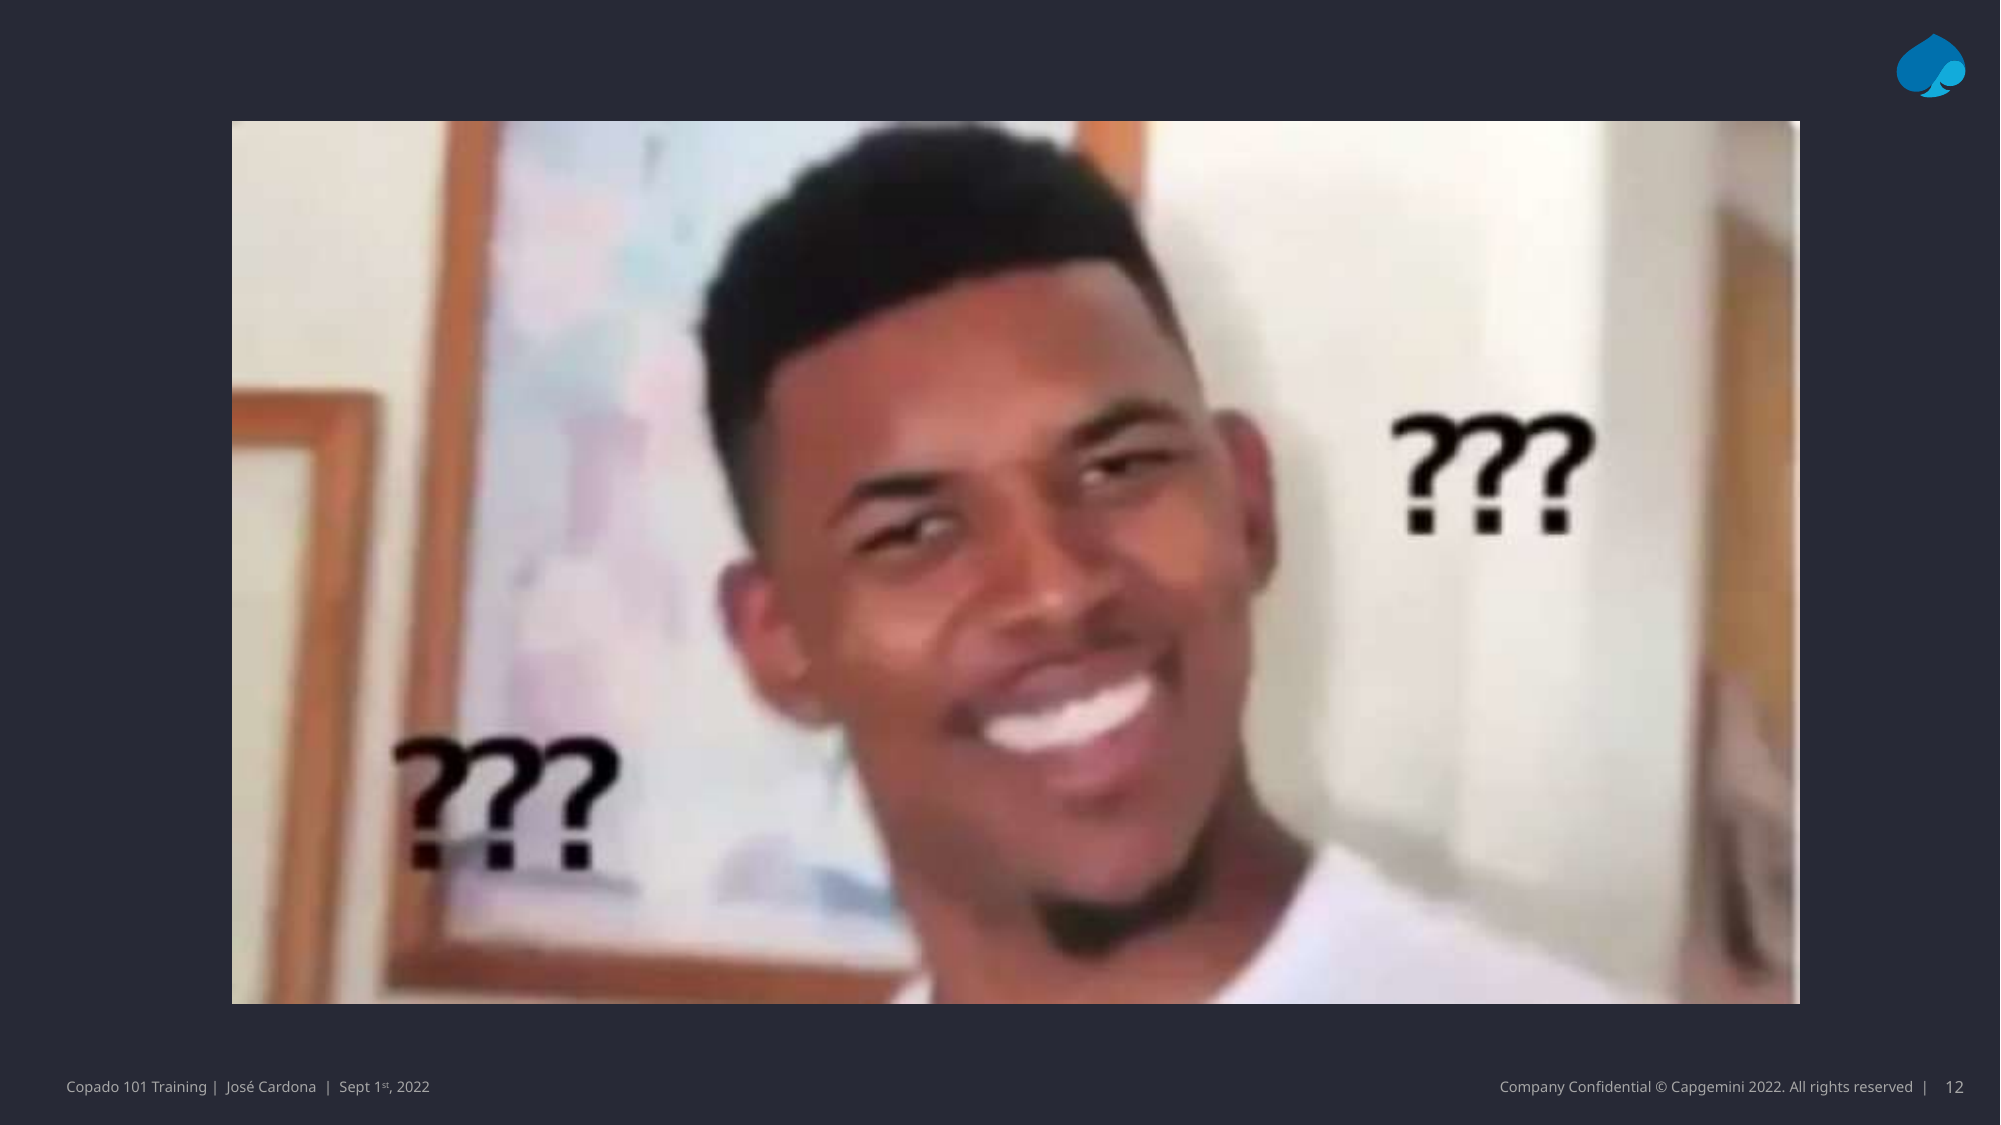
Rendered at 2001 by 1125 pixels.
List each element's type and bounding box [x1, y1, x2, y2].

picture [232, 121, 1800, 1004]
